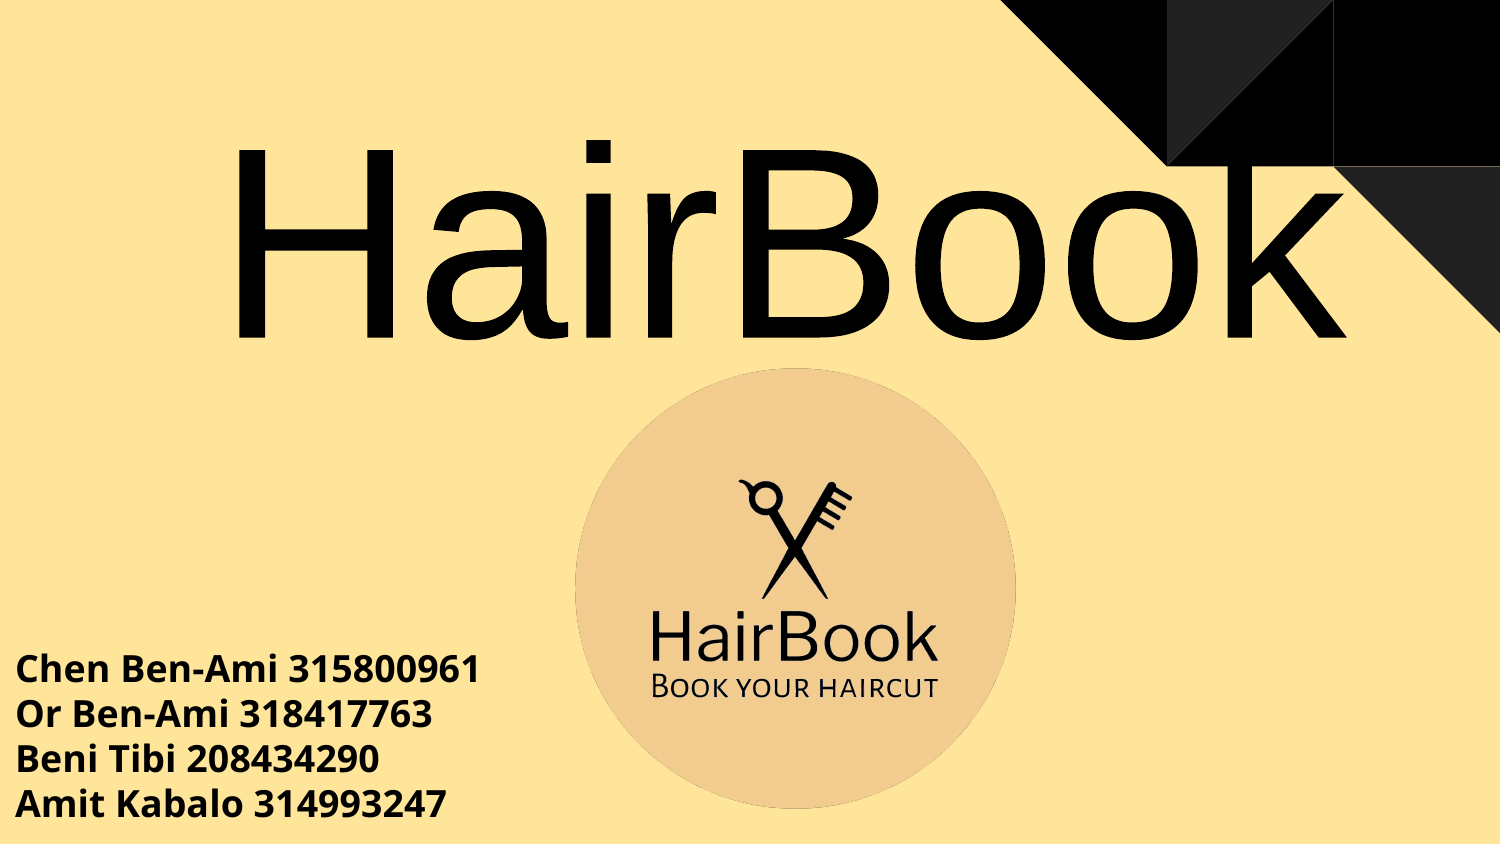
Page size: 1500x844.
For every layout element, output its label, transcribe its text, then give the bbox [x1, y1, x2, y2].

picture [565, 359, 1021, 814]
text_box Chen Ben-Ami 315800961 Or Ben-Ami 318417763 Beni Tibi 208434290 Amit Kabalo 314993247 [0, 629, 606, 830]
